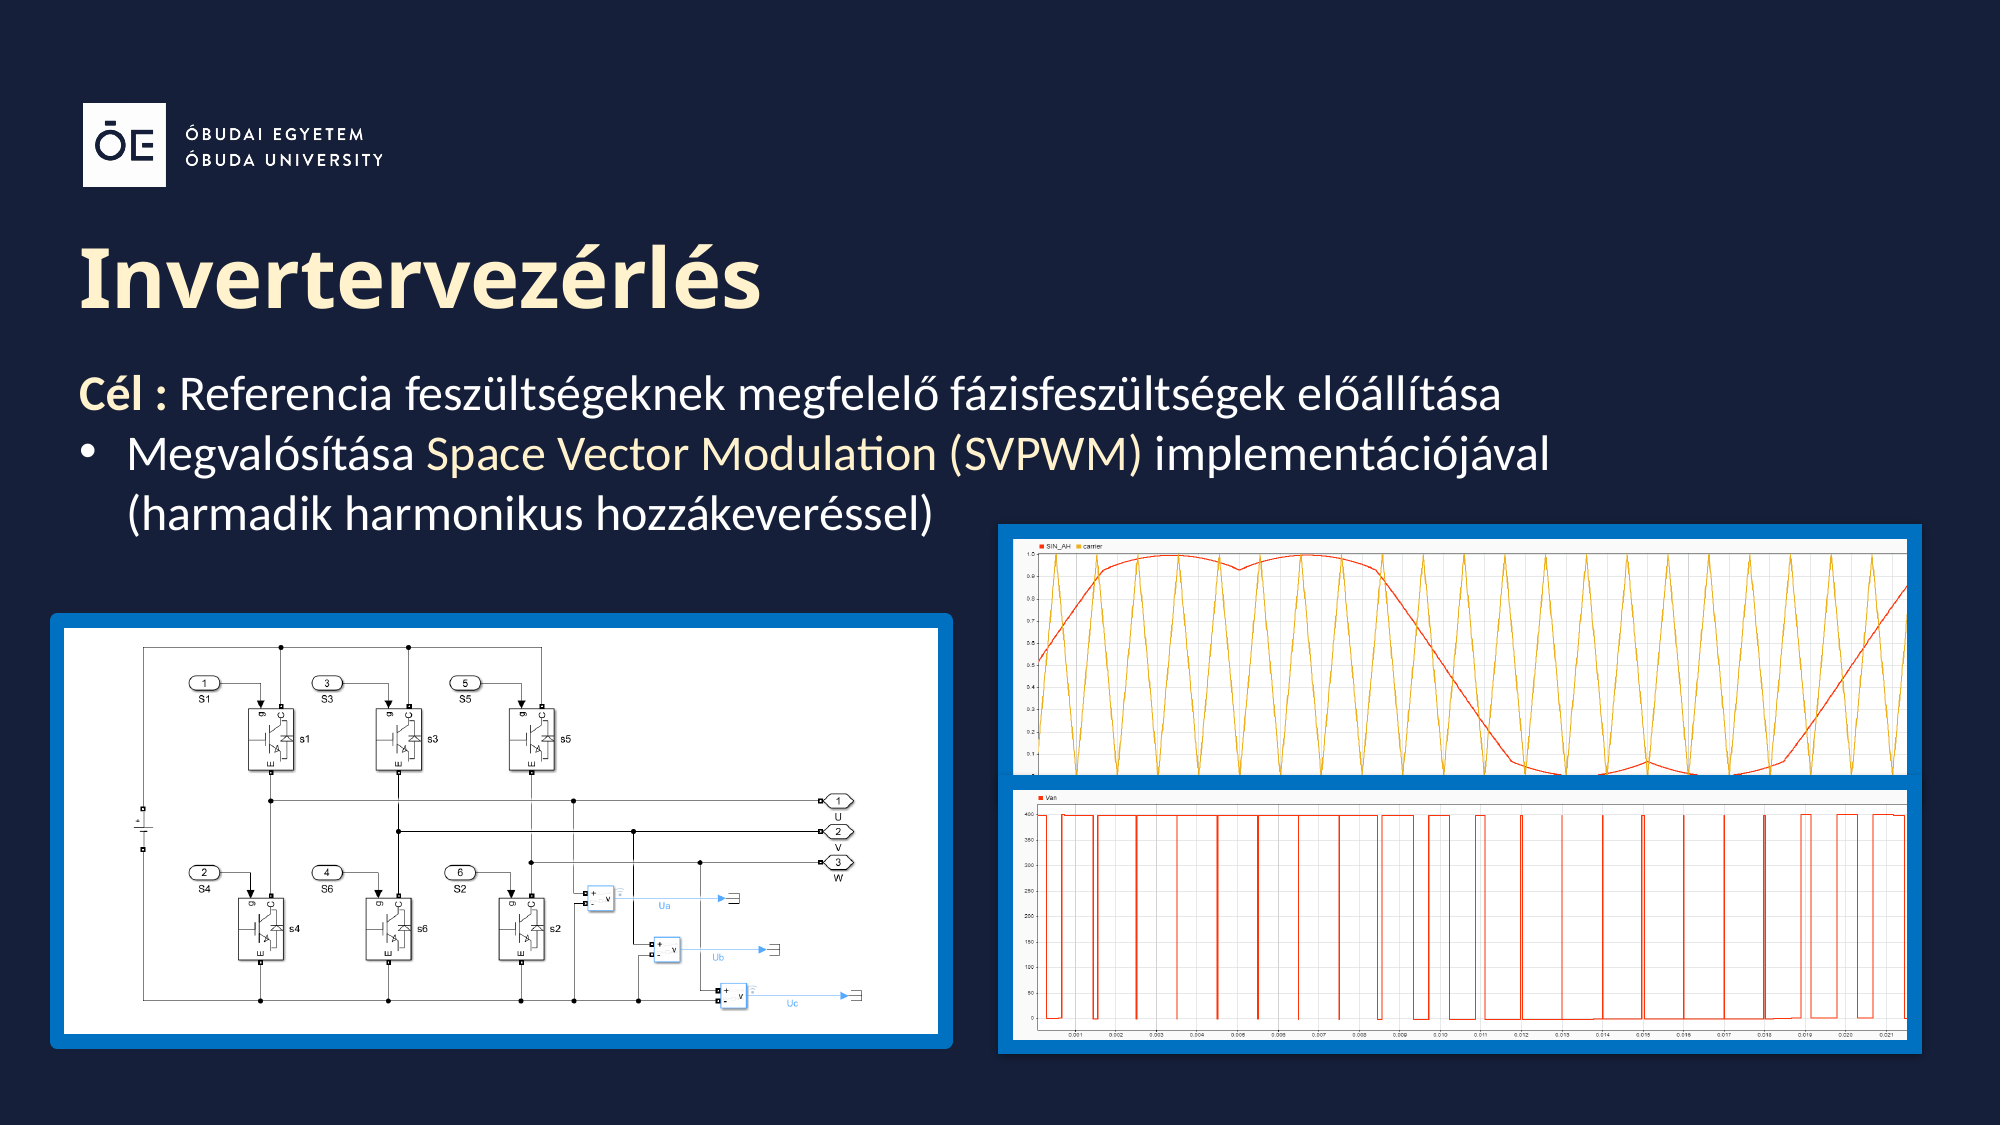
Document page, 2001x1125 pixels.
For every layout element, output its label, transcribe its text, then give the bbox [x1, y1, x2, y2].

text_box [1012, 538, 1908, 1040]
text_box Cél : Referencia feszültségeknek megfelelő fázisfeszültségek előállítása Megvalósítása Space Vector Modulation (SVPWM) implementációjával (harmadik harmonikus hozzákeveréssel) [64, 352, 1760, 548]
title Invertervezérlés [64, 236, 1790, 328]
picture [64, 627, 938, 1035]
